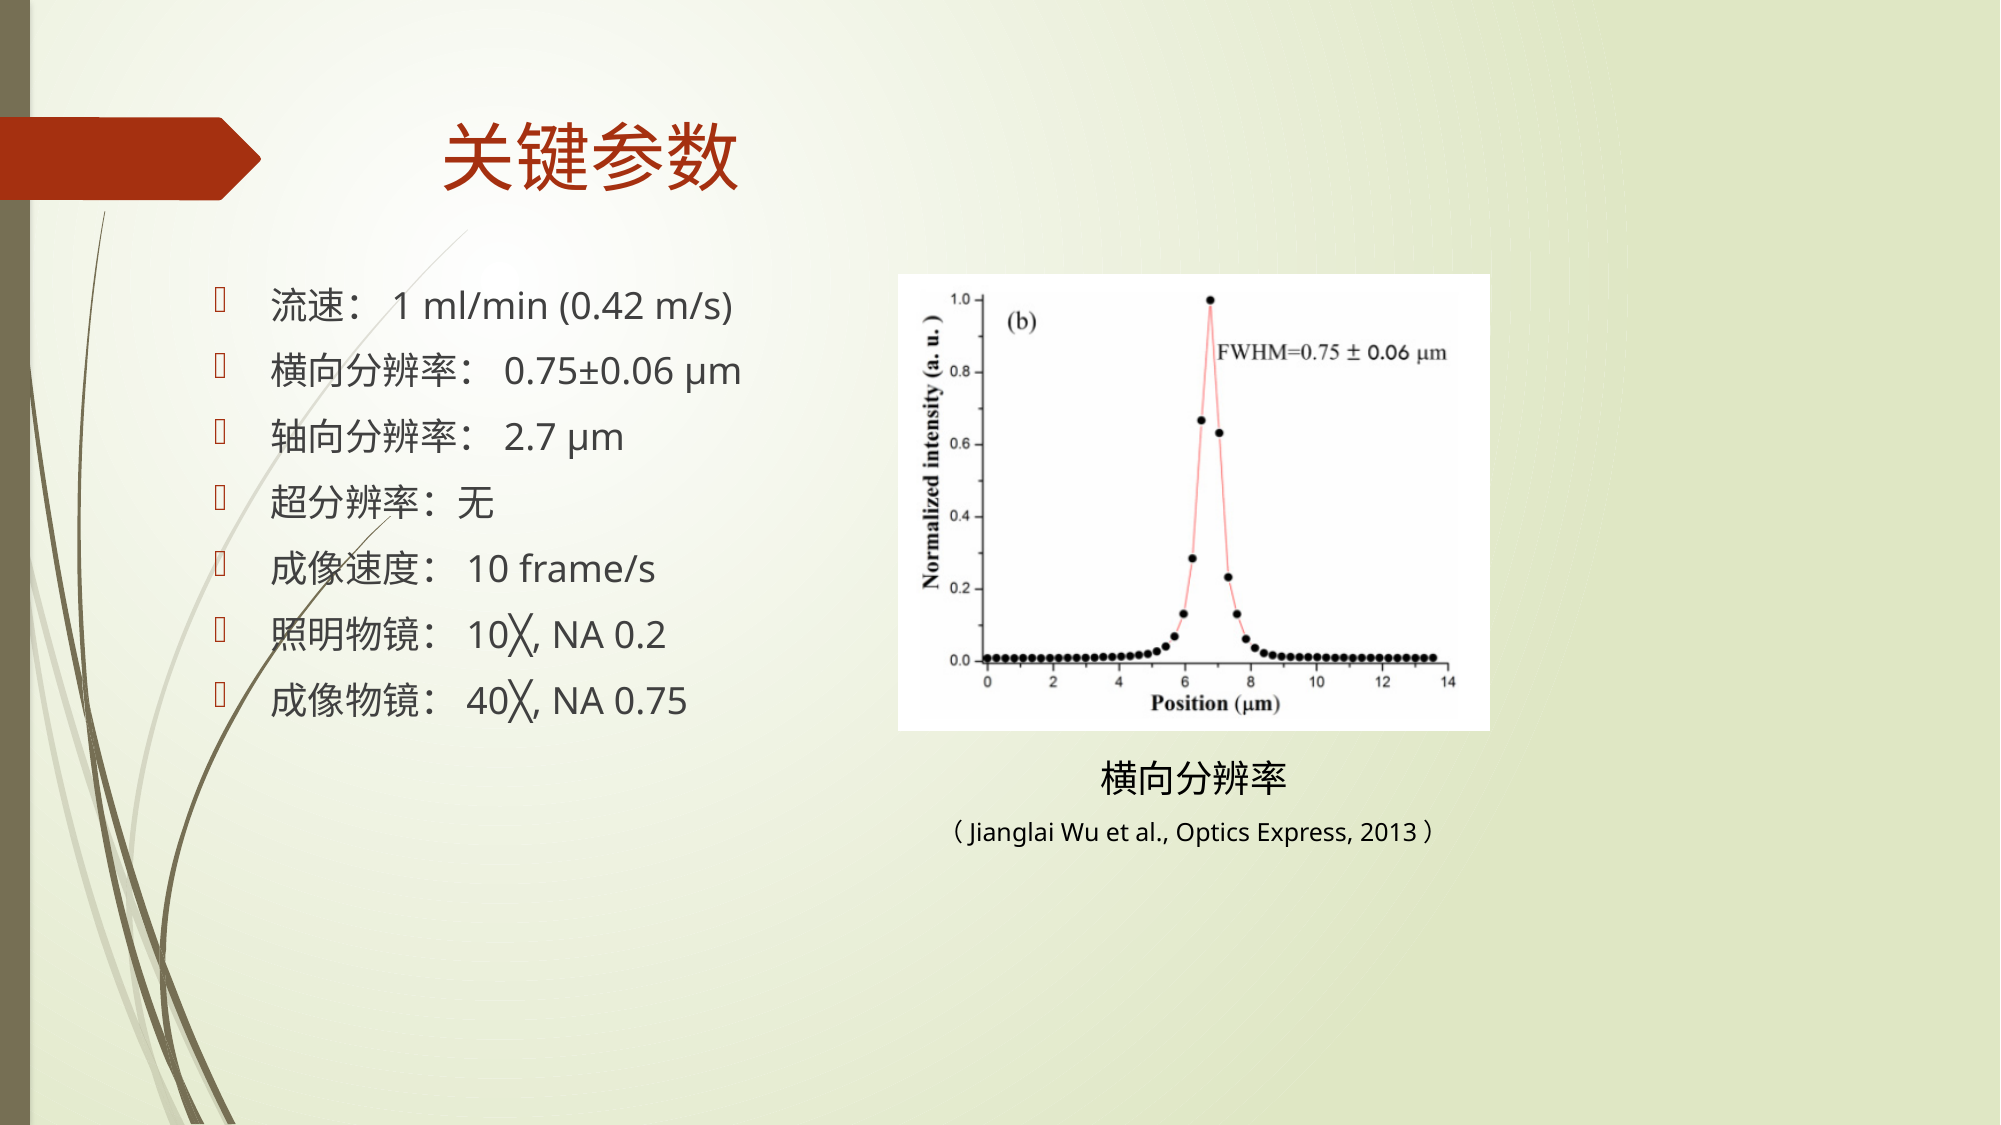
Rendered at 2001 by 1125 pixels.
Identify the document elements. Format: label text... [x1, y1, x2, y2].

picture [898, 273, 1490, 731]
text_box （Jianglai Wu et al., Optics Express, 2013） [923, 809, 1464, 854]
text_box 横向分辨率 [1085, 748, 1303, 808]
list 流速：1 ml/min (0.42 m/s) 横向分辨率：0.75±0.06 μm 轴向分辨率：2.7 μm 超分辨率：无 成像速度：10 frame/s 照明物镜：10╳, NA 0.2 成像物镜：40╳, NA 0.75 [198, 274, 832, 982]
title 关键参数 [425, 102, 1888, 227]
